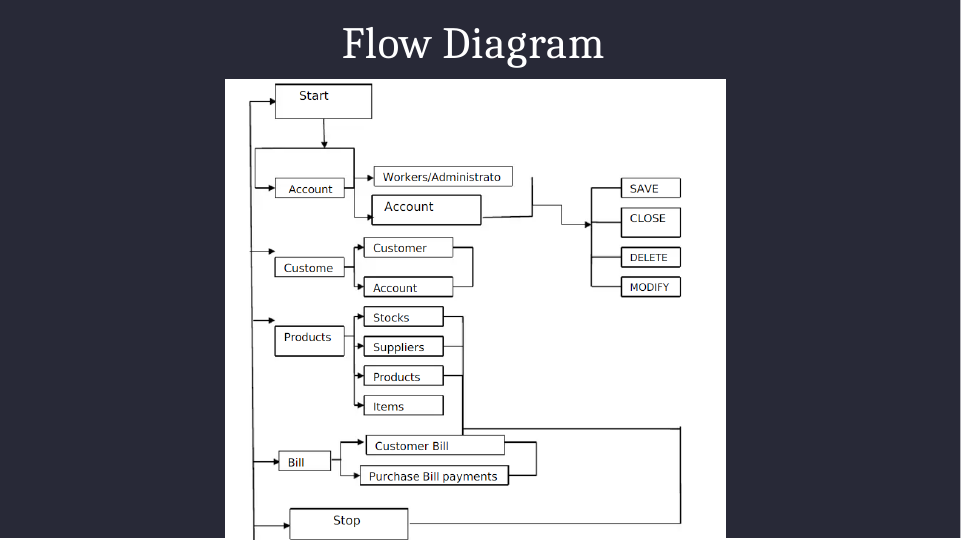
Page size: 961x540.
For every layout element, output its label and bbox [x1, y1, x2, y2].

text_box [20, 0, 831, 281]
picture [225, 79, 726, 540]
